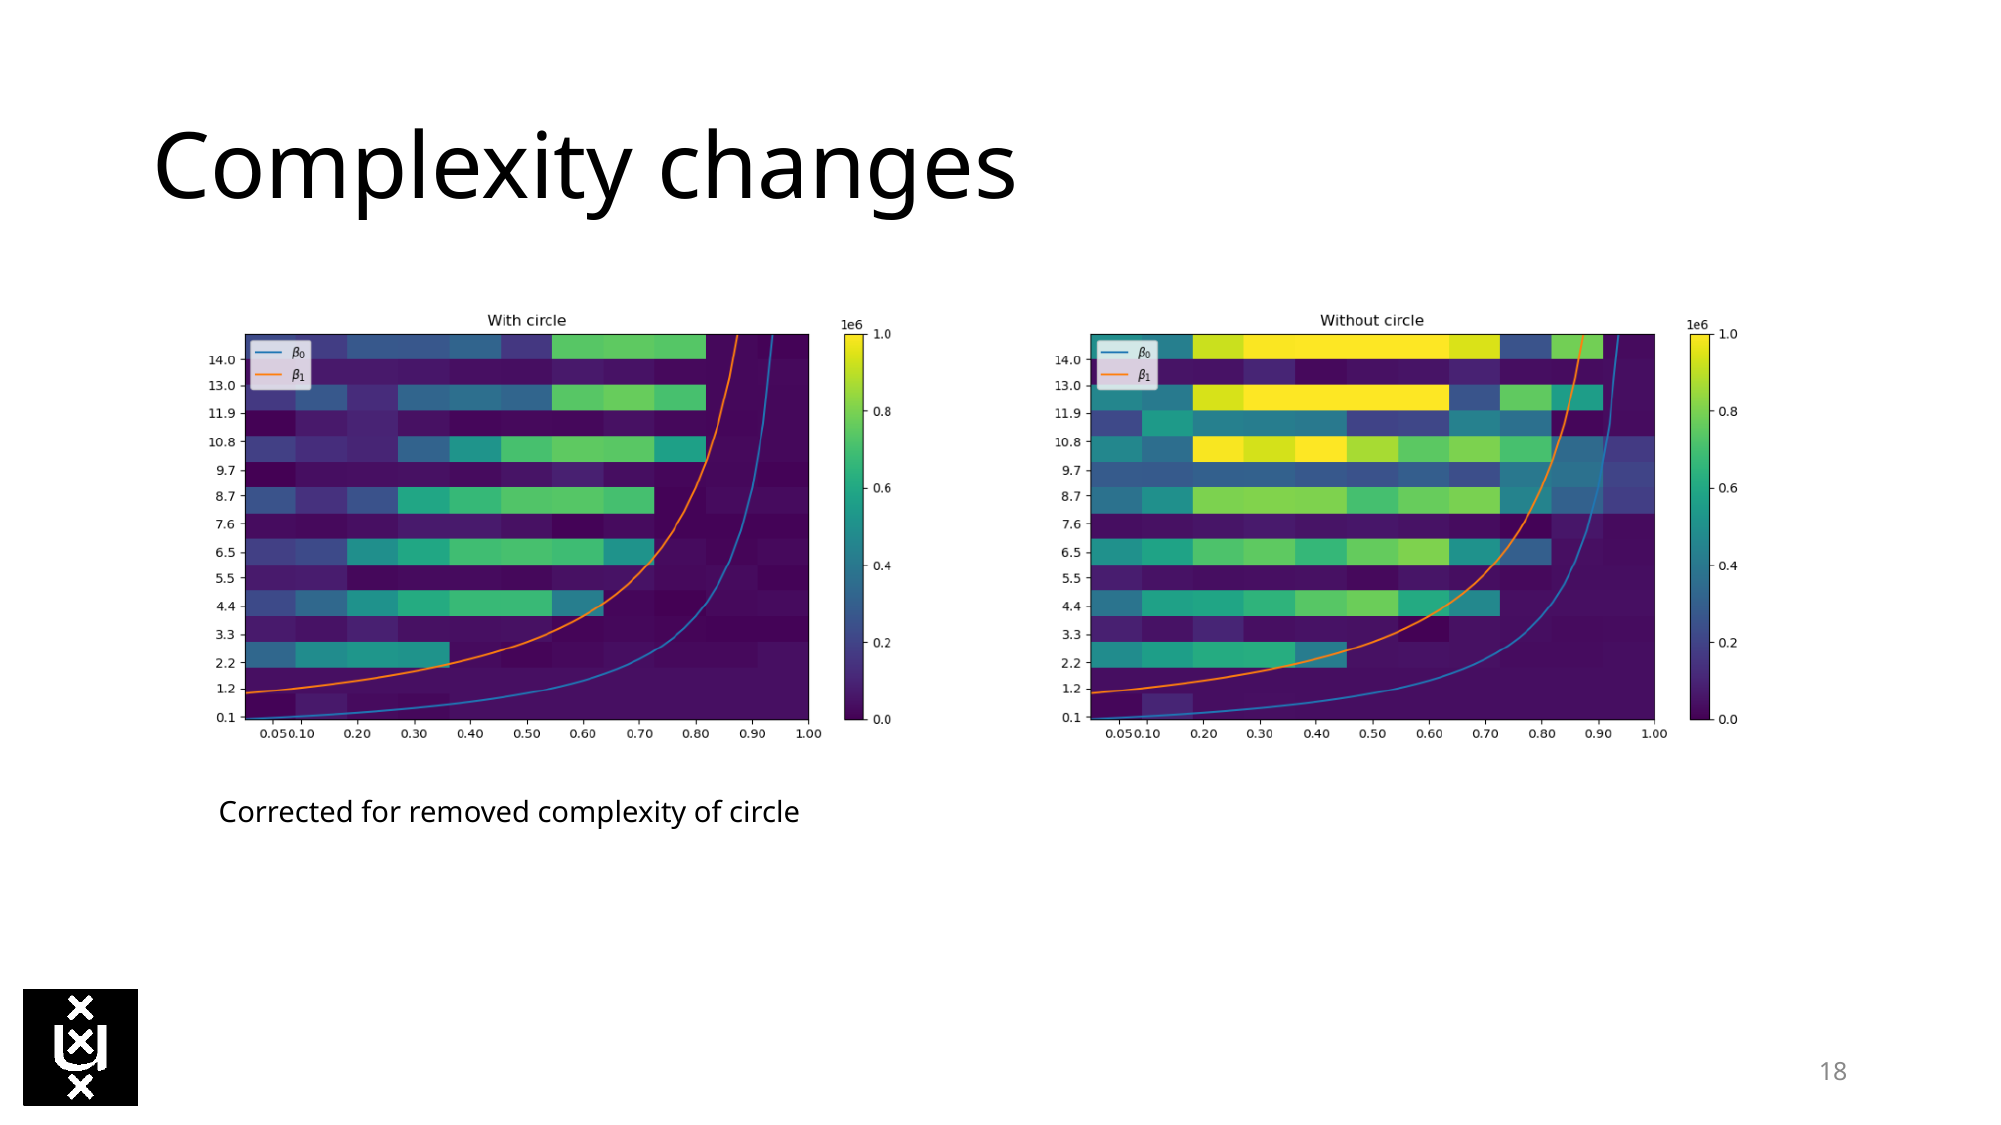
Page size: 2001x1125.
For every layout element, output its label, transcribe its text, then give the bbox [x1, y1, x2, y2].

picture [23, 989, 138, 1106]
slide_number ‹#› [1412, 1042, 1863, 1103]
title Complexity changes [137, 59, 1863, 272]
picture [0, 272, 1995, 775]
text_box Corrected for removed complexity of circle [203, 786, 822, 844]
